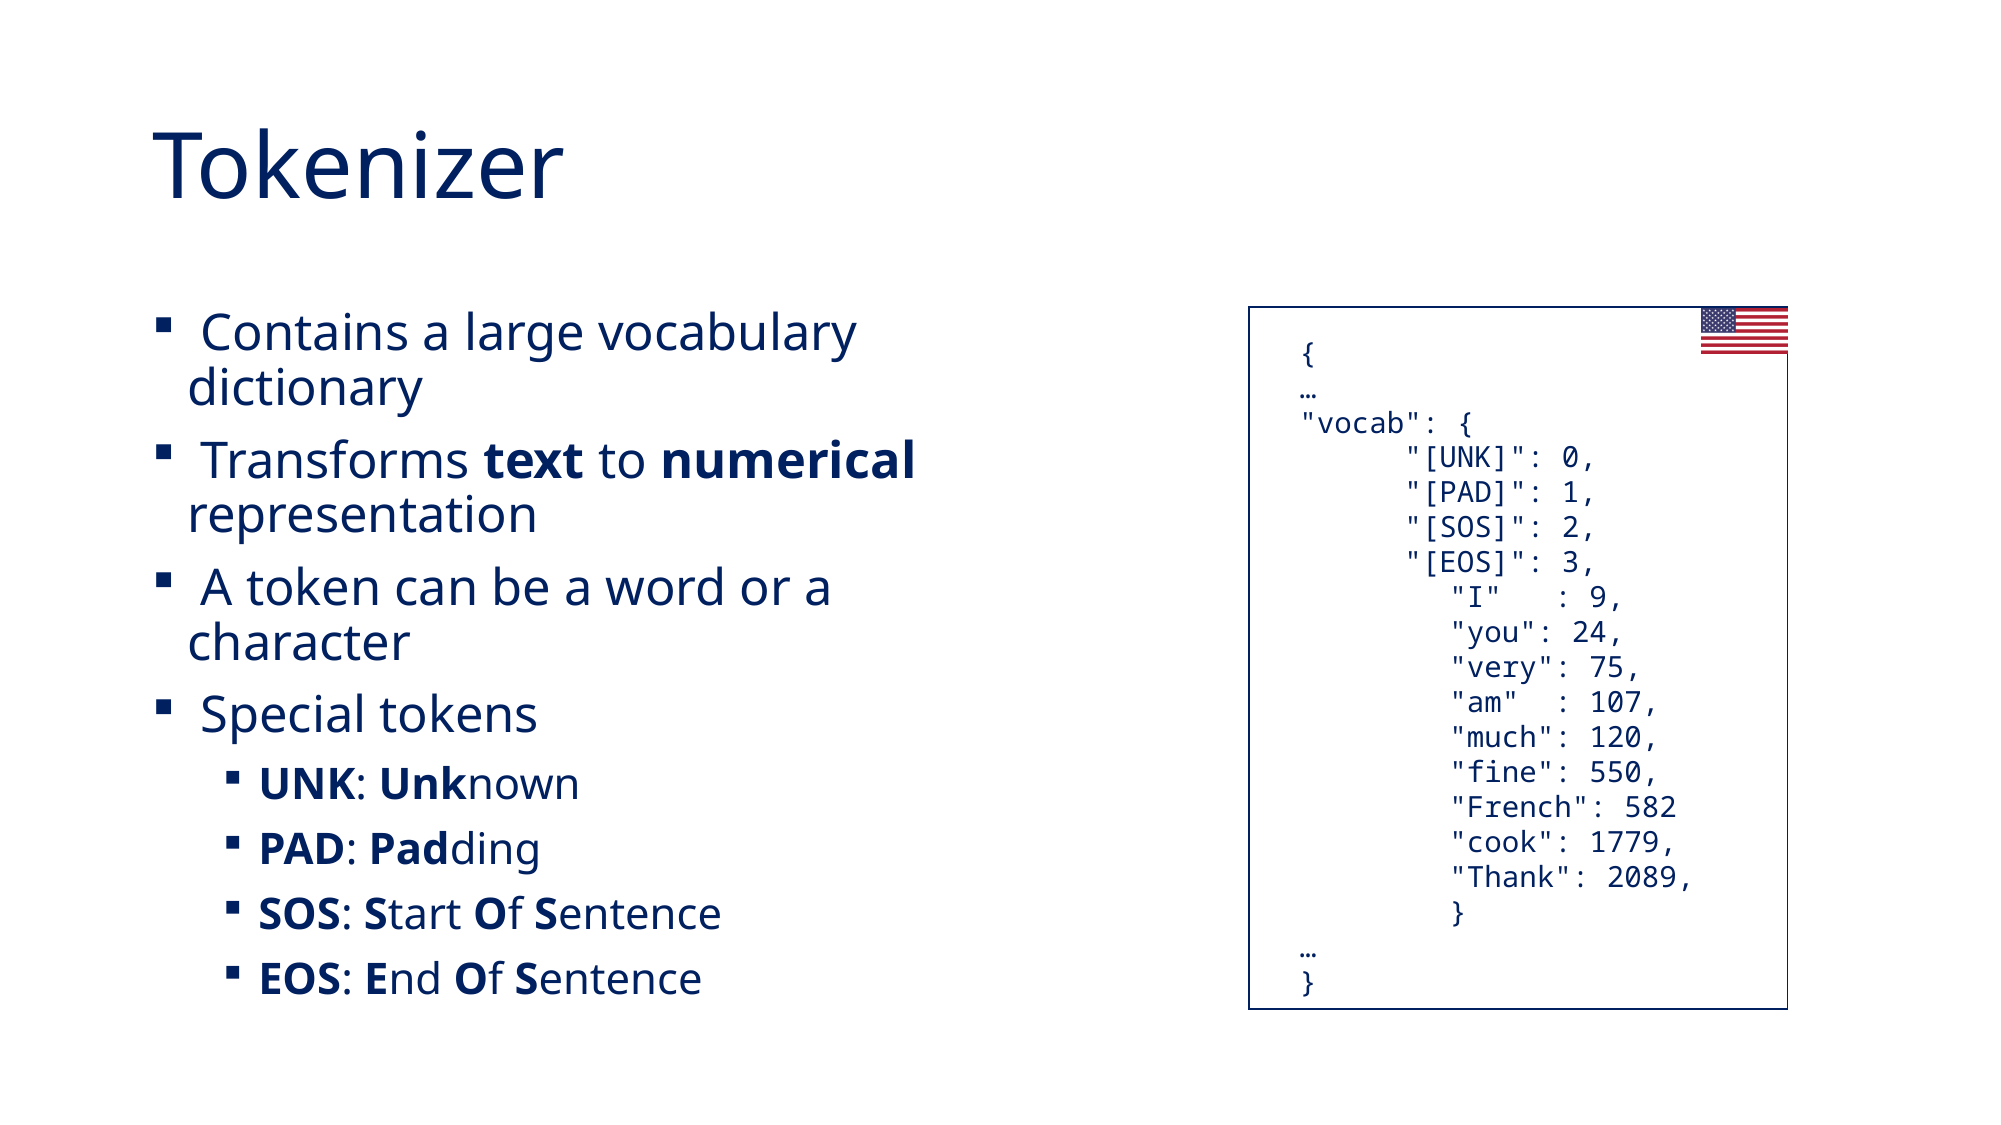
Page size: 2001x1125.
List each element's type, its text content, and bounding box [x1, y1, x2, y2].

text_box { … "vocab": { "[UNK]": 0, "[PAD]": 1, "[SOS]": 2, "[EOS]": 3, "I" : 9, "you": 24, "very": 75, "am" : 107, "much": 120, "fine": 550, "French": 582 "cook": 1779, "Thank": 2089, } … } [1284, 326, 1710, 1006]
list Contains a large vocabulary dictionary Transforms text to numerical representation A token can be a word or a character Special tokens UNK: Unknown PAD: Padding SOS: Start Of Sentence EOS: End Of Sentence [137, 299, 988, 1014]
text_box [1248, 305, 1789, 1011]
title Tokenizer [137, 59, 1863, 278]
picture [1701, 307, 1788, 354]
